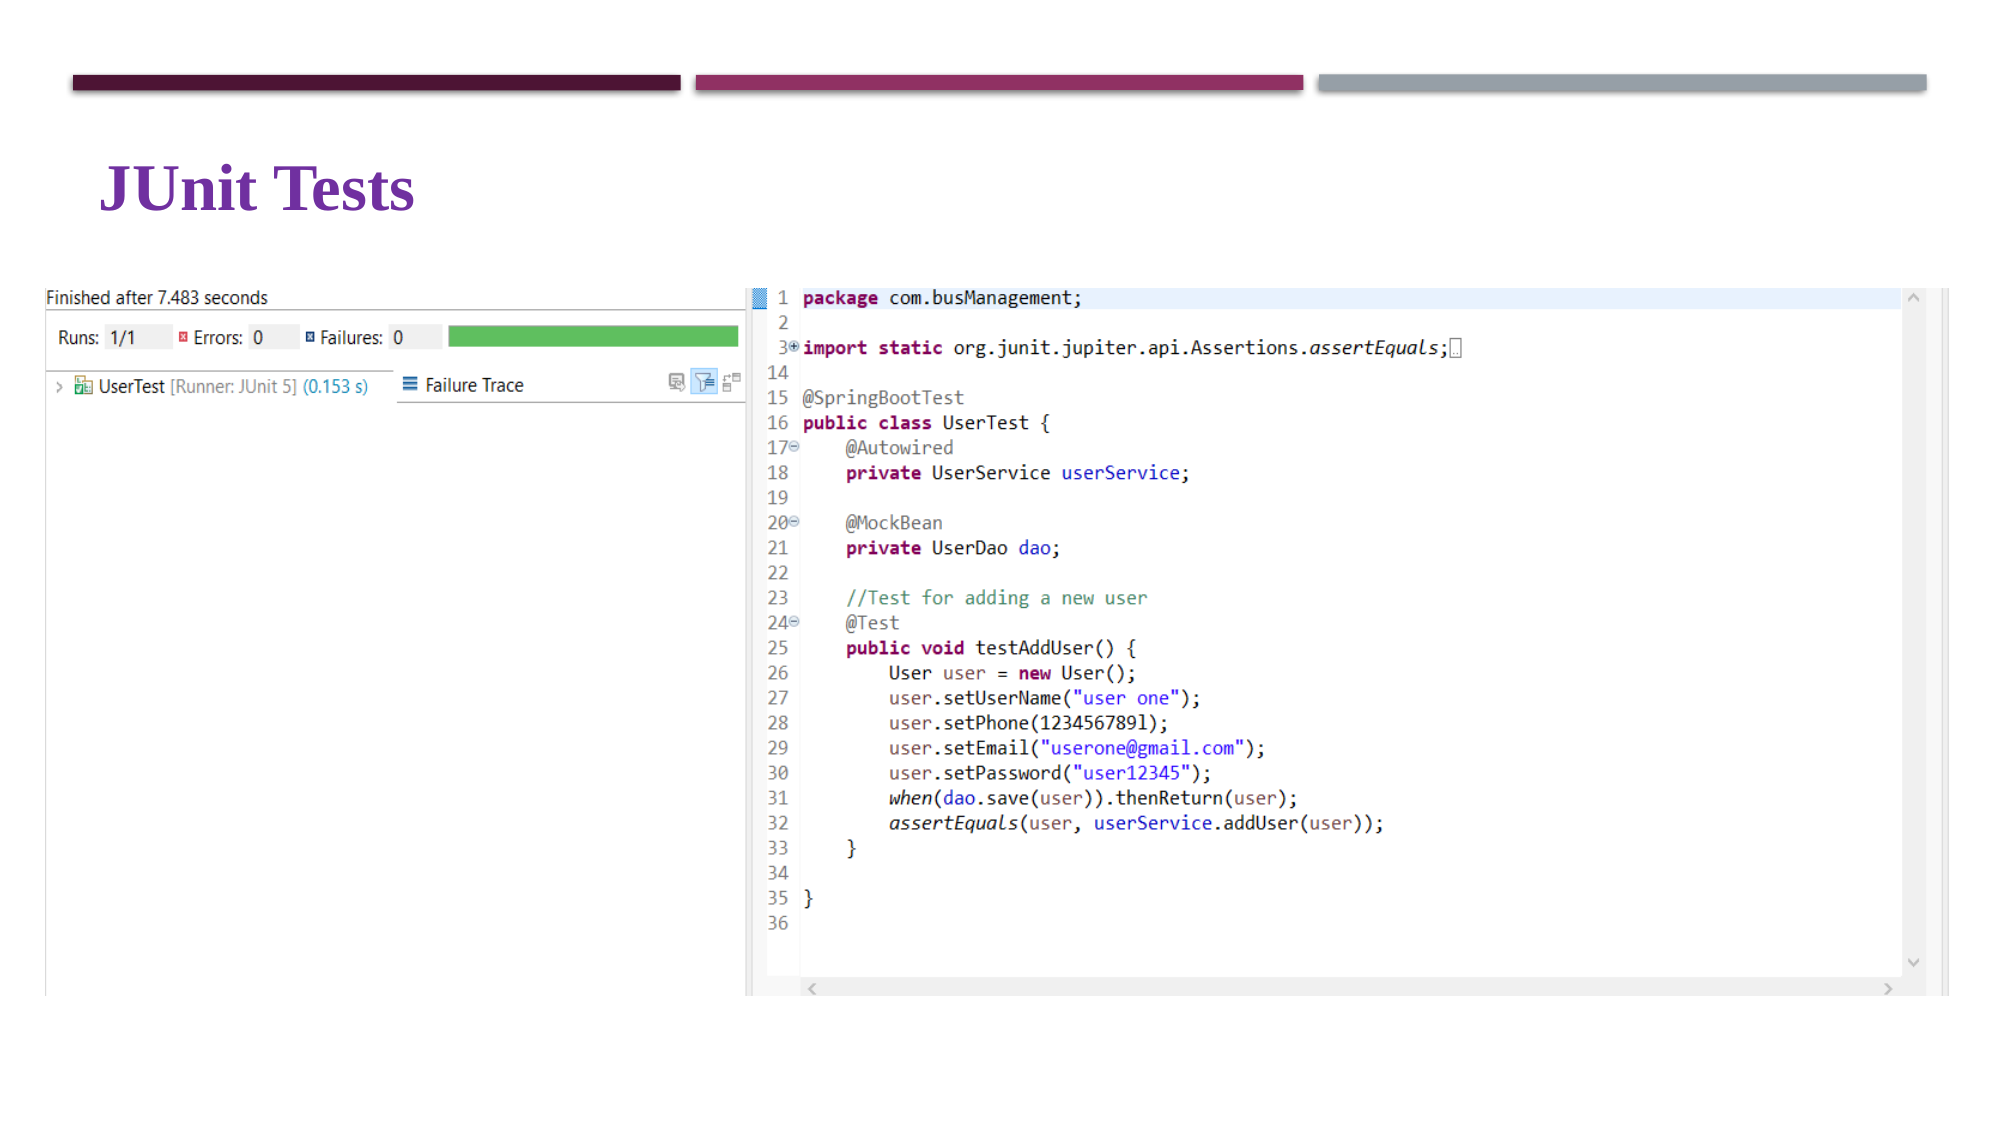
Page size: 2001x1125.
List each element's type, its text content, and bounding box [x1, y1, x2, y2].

picture [44, 287, 1956, 997]
text_box JUnit Tests [83, 136, 485, 231]
